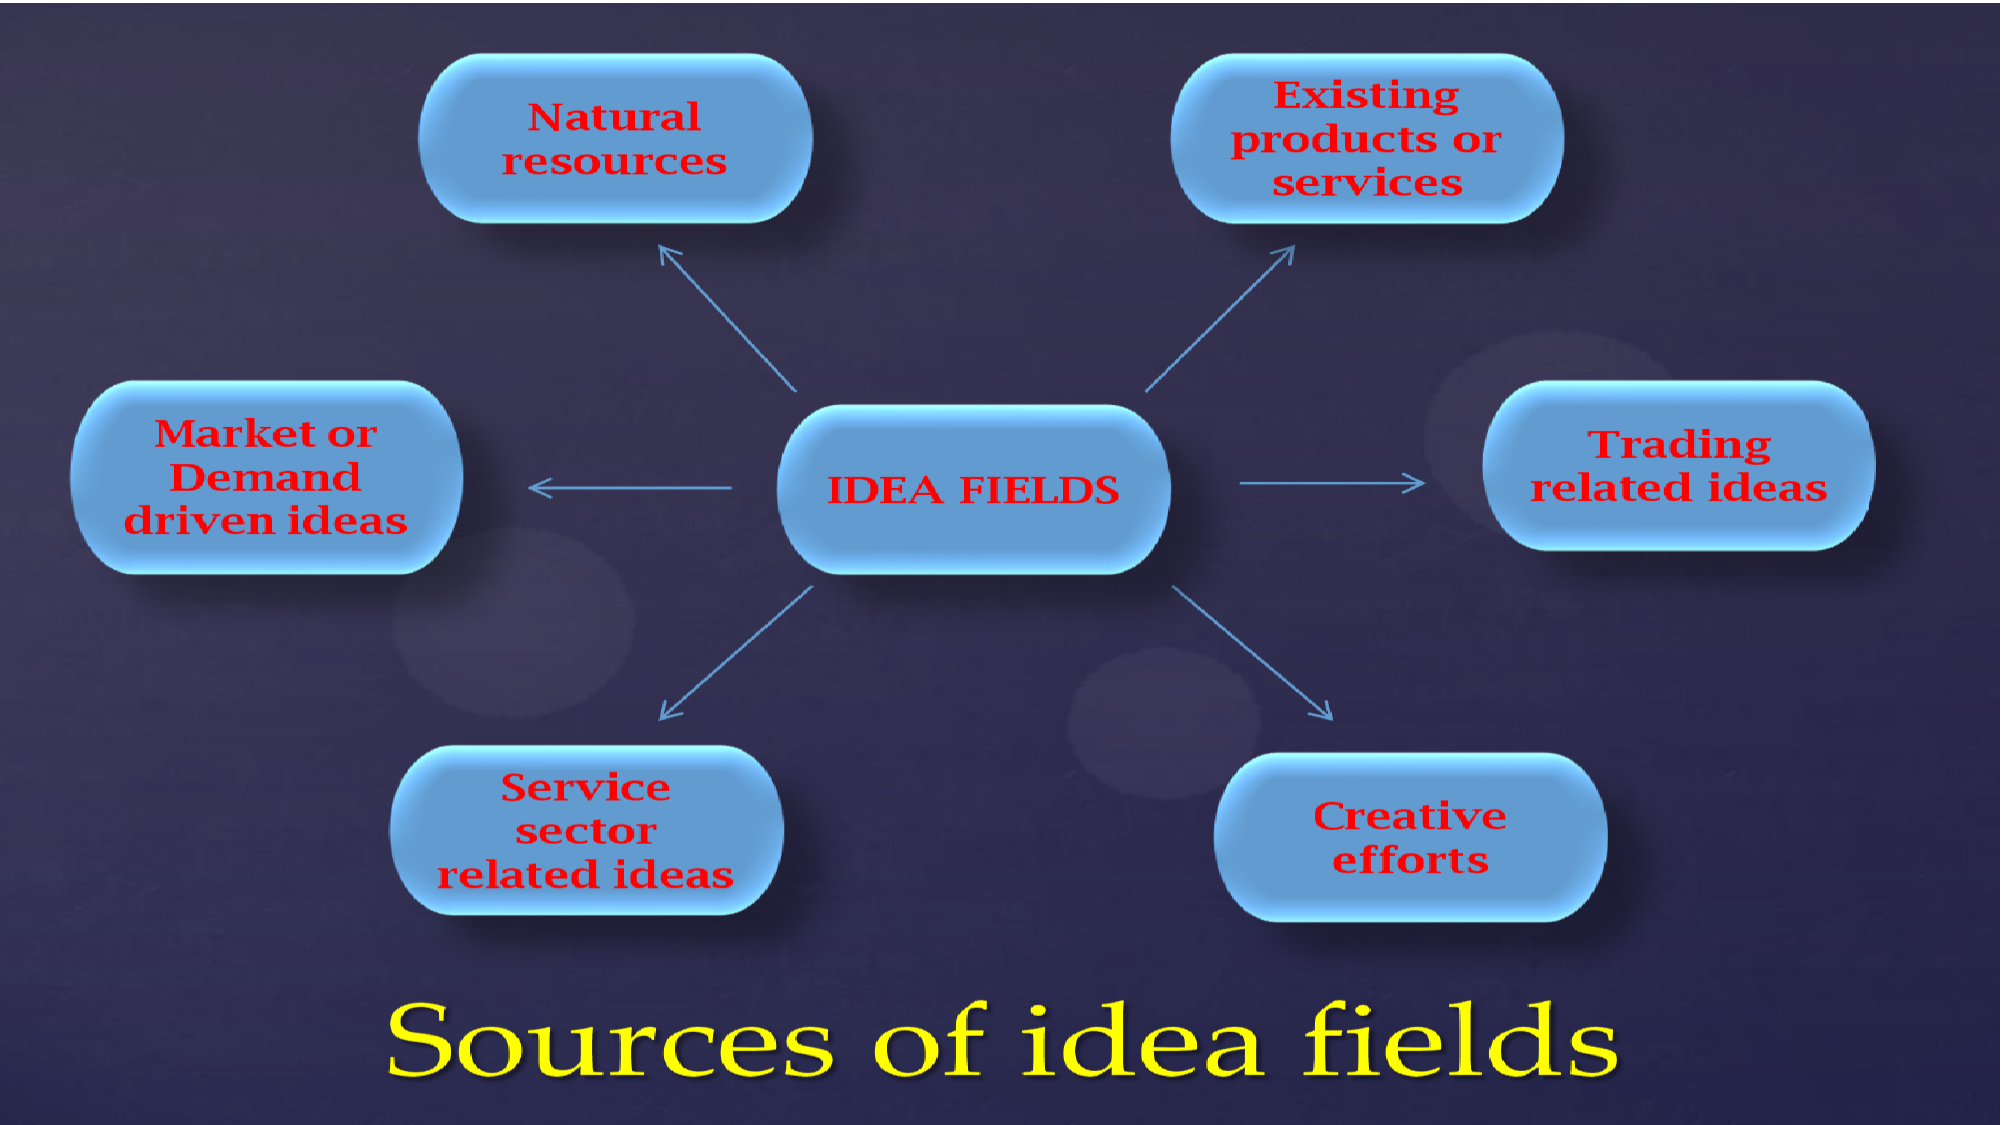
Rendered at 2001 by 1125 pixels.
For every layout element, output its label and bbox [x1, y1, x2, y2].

list [0, 3, 2000, 1125]
